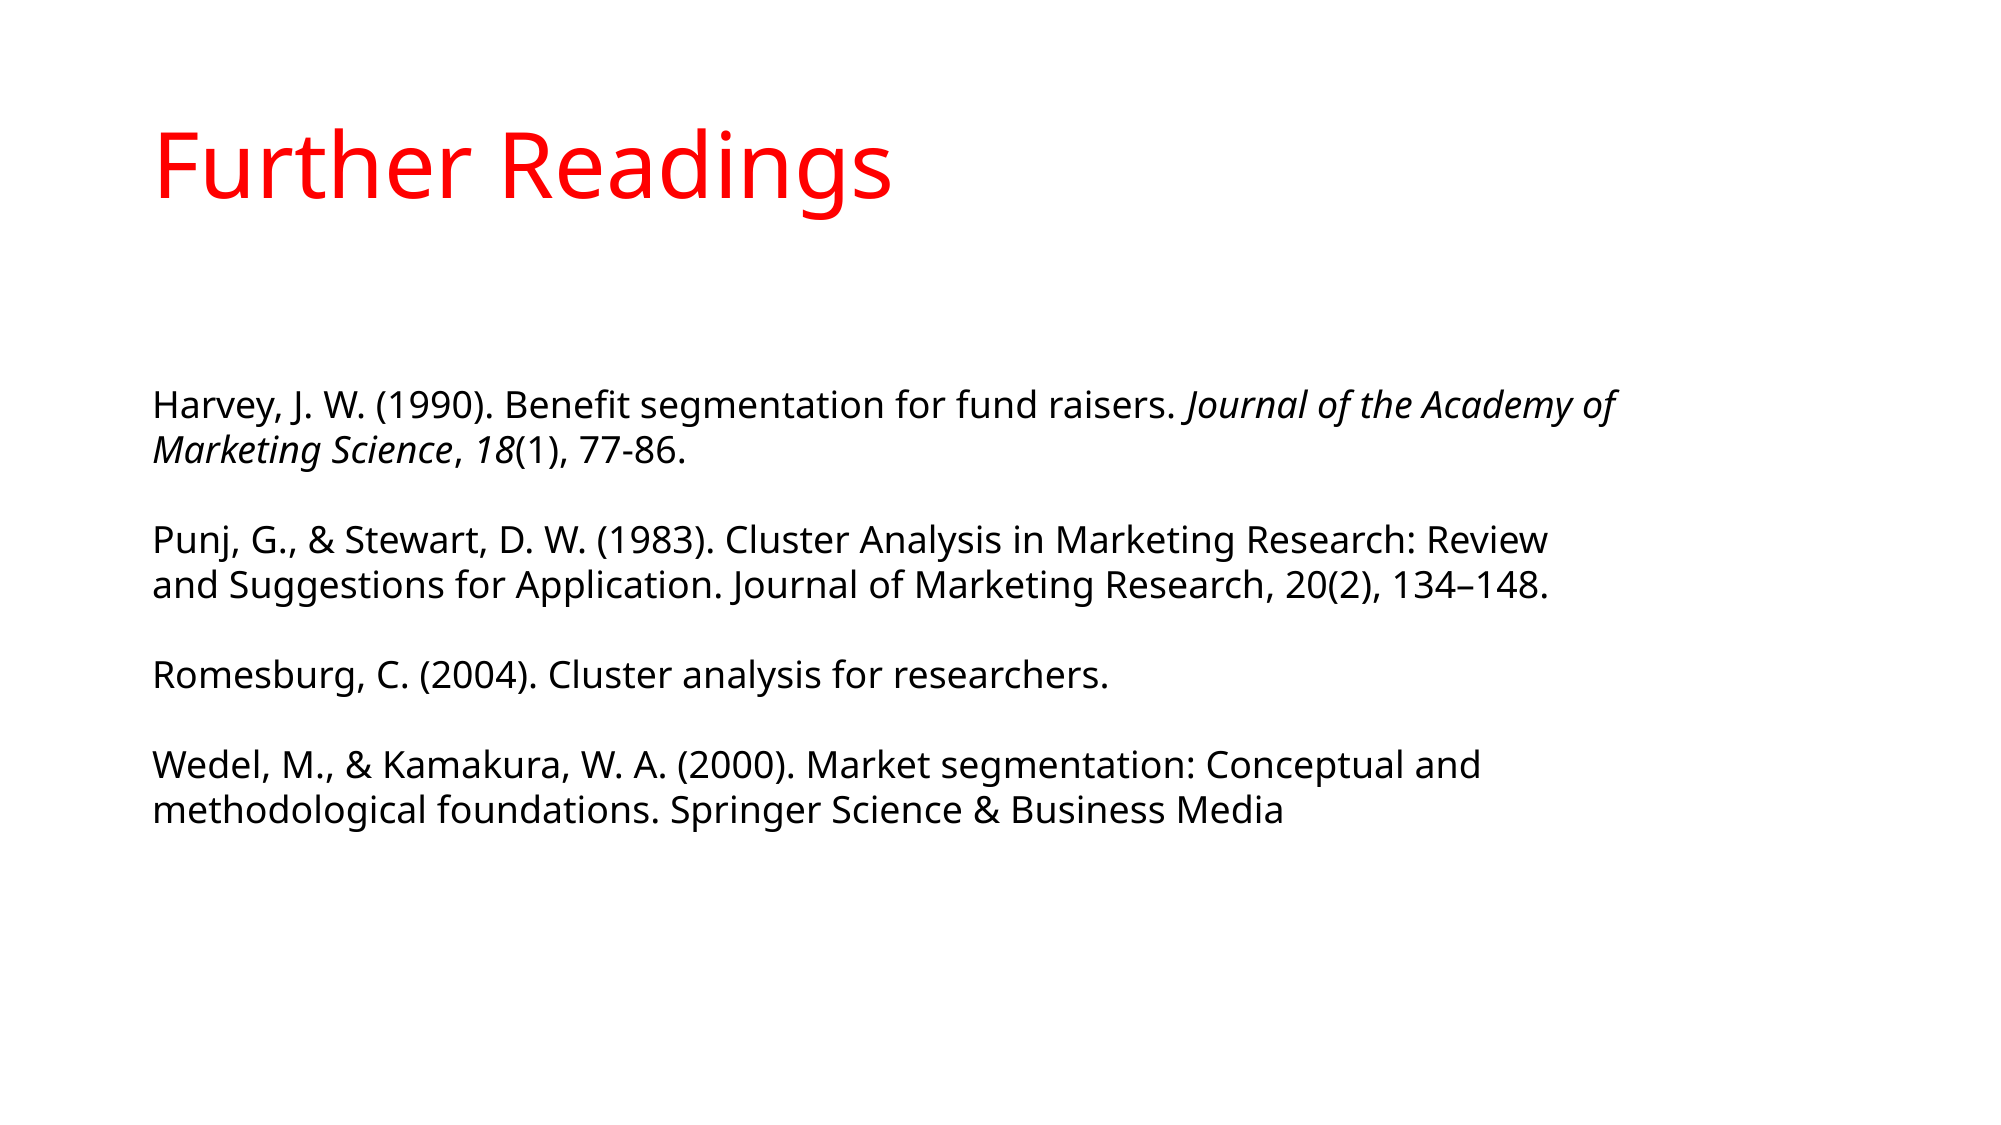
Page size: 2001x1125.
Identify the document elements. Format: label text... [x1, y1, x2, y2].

text_box Harvey, J. W. (1990). Benefit segmentation for fund raisers. Journal of the Academy of Marketing Science, 18(1), 77-86. Punj, G., & Stewart, D. W. (1983). Cluster Analysis in Marketing Research: Review and Suggestions for Application. Journal of Marketing Research, 20(2), 134–148. Romesburg, C. (2004). Cluster analysis for researchers. Wedel, M., & Kamakura, W. A. (2000). Market segmentation: Conceptual and methodological foundations. Springer Science & Business Media [137, 373, 1638, 839]
title Further Readings [137, 59, 1863, 278]
